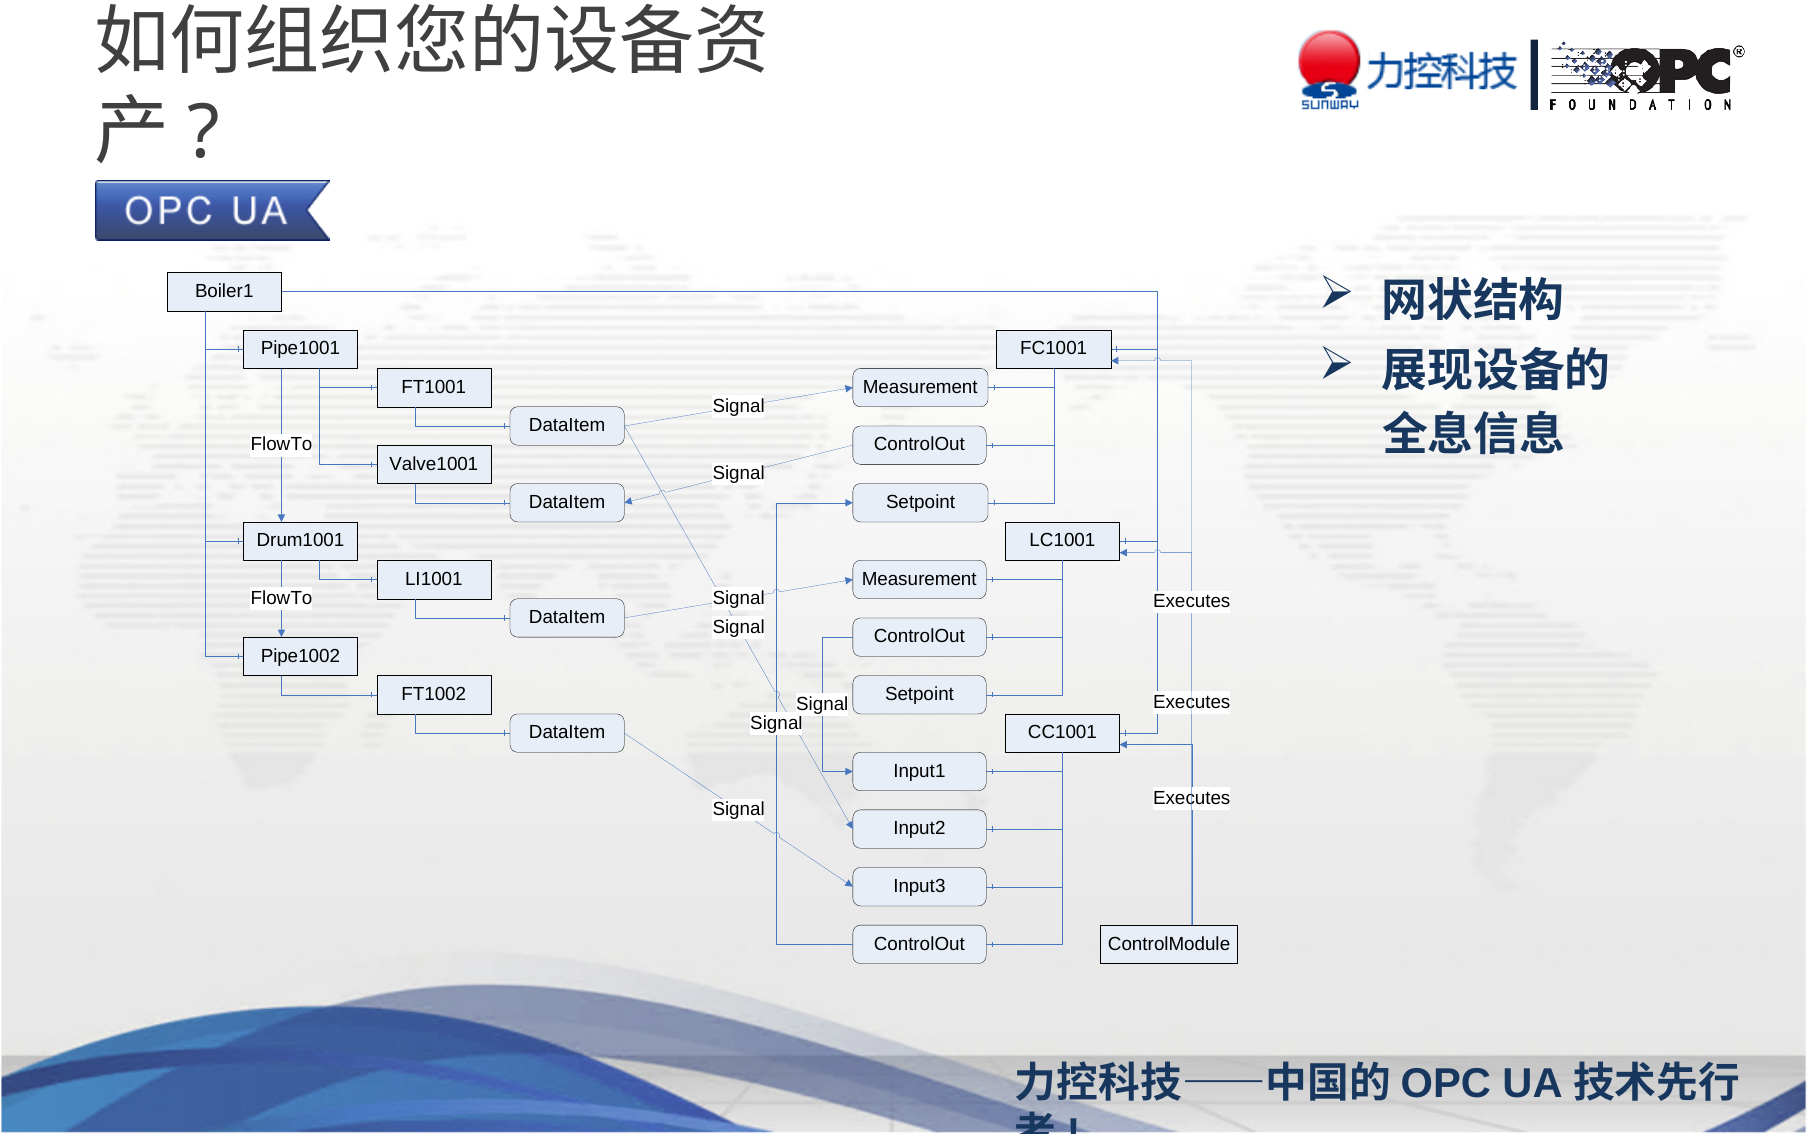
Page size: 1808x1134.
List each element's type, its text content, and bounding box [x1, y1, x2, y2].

text_box 网状结构 [1302, 262, 1607, 332]
text_box 如何组织您的设备资产? [77, 35, 904, 130]
picture [0, 1, 1808, 1134]
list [165, 270, 1241, 966]
text_box 展现设备的 全息信息 [1302, 332, 1677, 462]
